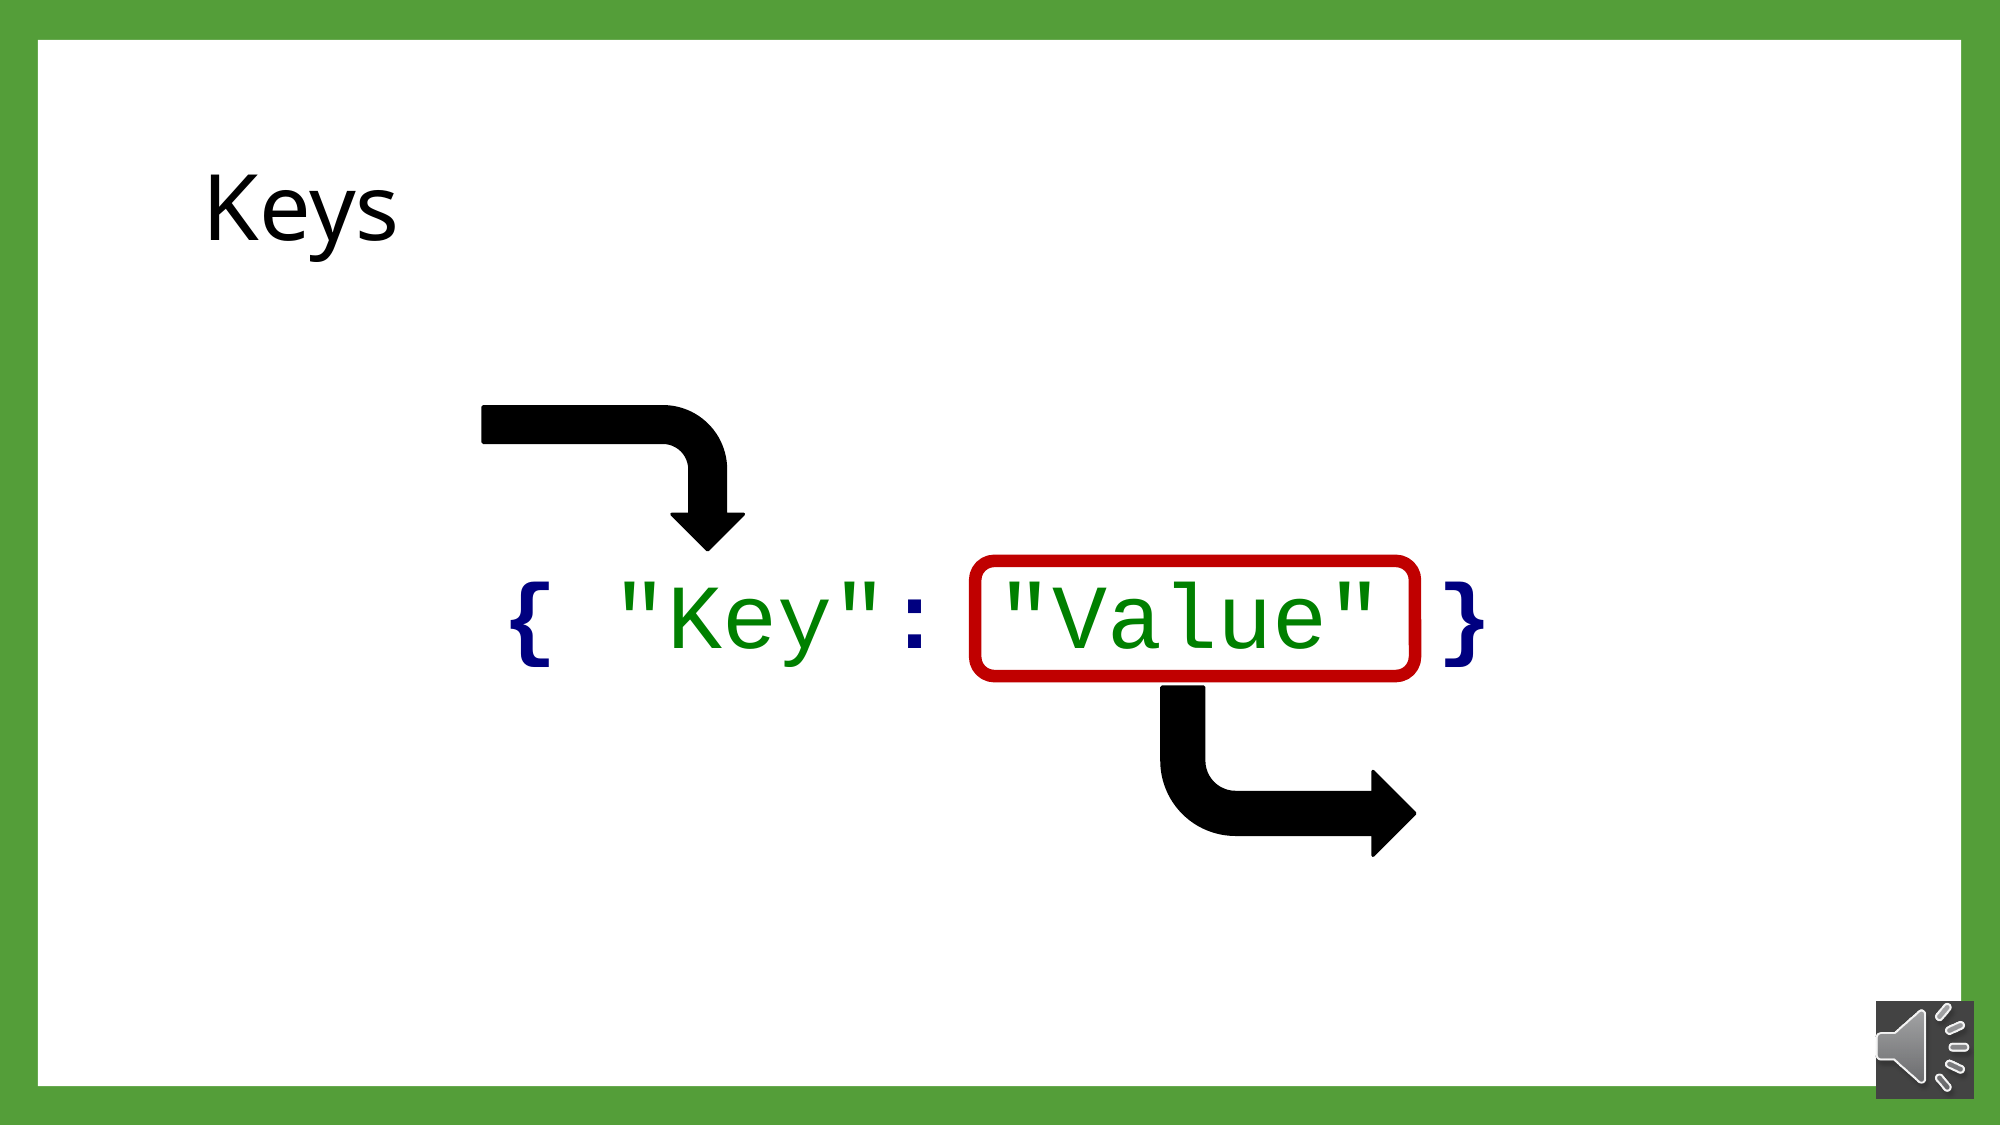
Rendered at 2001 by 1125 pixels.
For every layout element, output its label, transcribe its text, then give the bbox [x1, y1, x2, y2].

picture [1874, 999, 1976, 1101]
title Keys [187, 99, 1808, 323]
text_box [481, 405, 745, 552]
text_box [973, 559, 1417, 678]
text_box [1160, 685, 1417, 857]
text_box { "Key": "Value" } [487, 549, 1508, 675]
